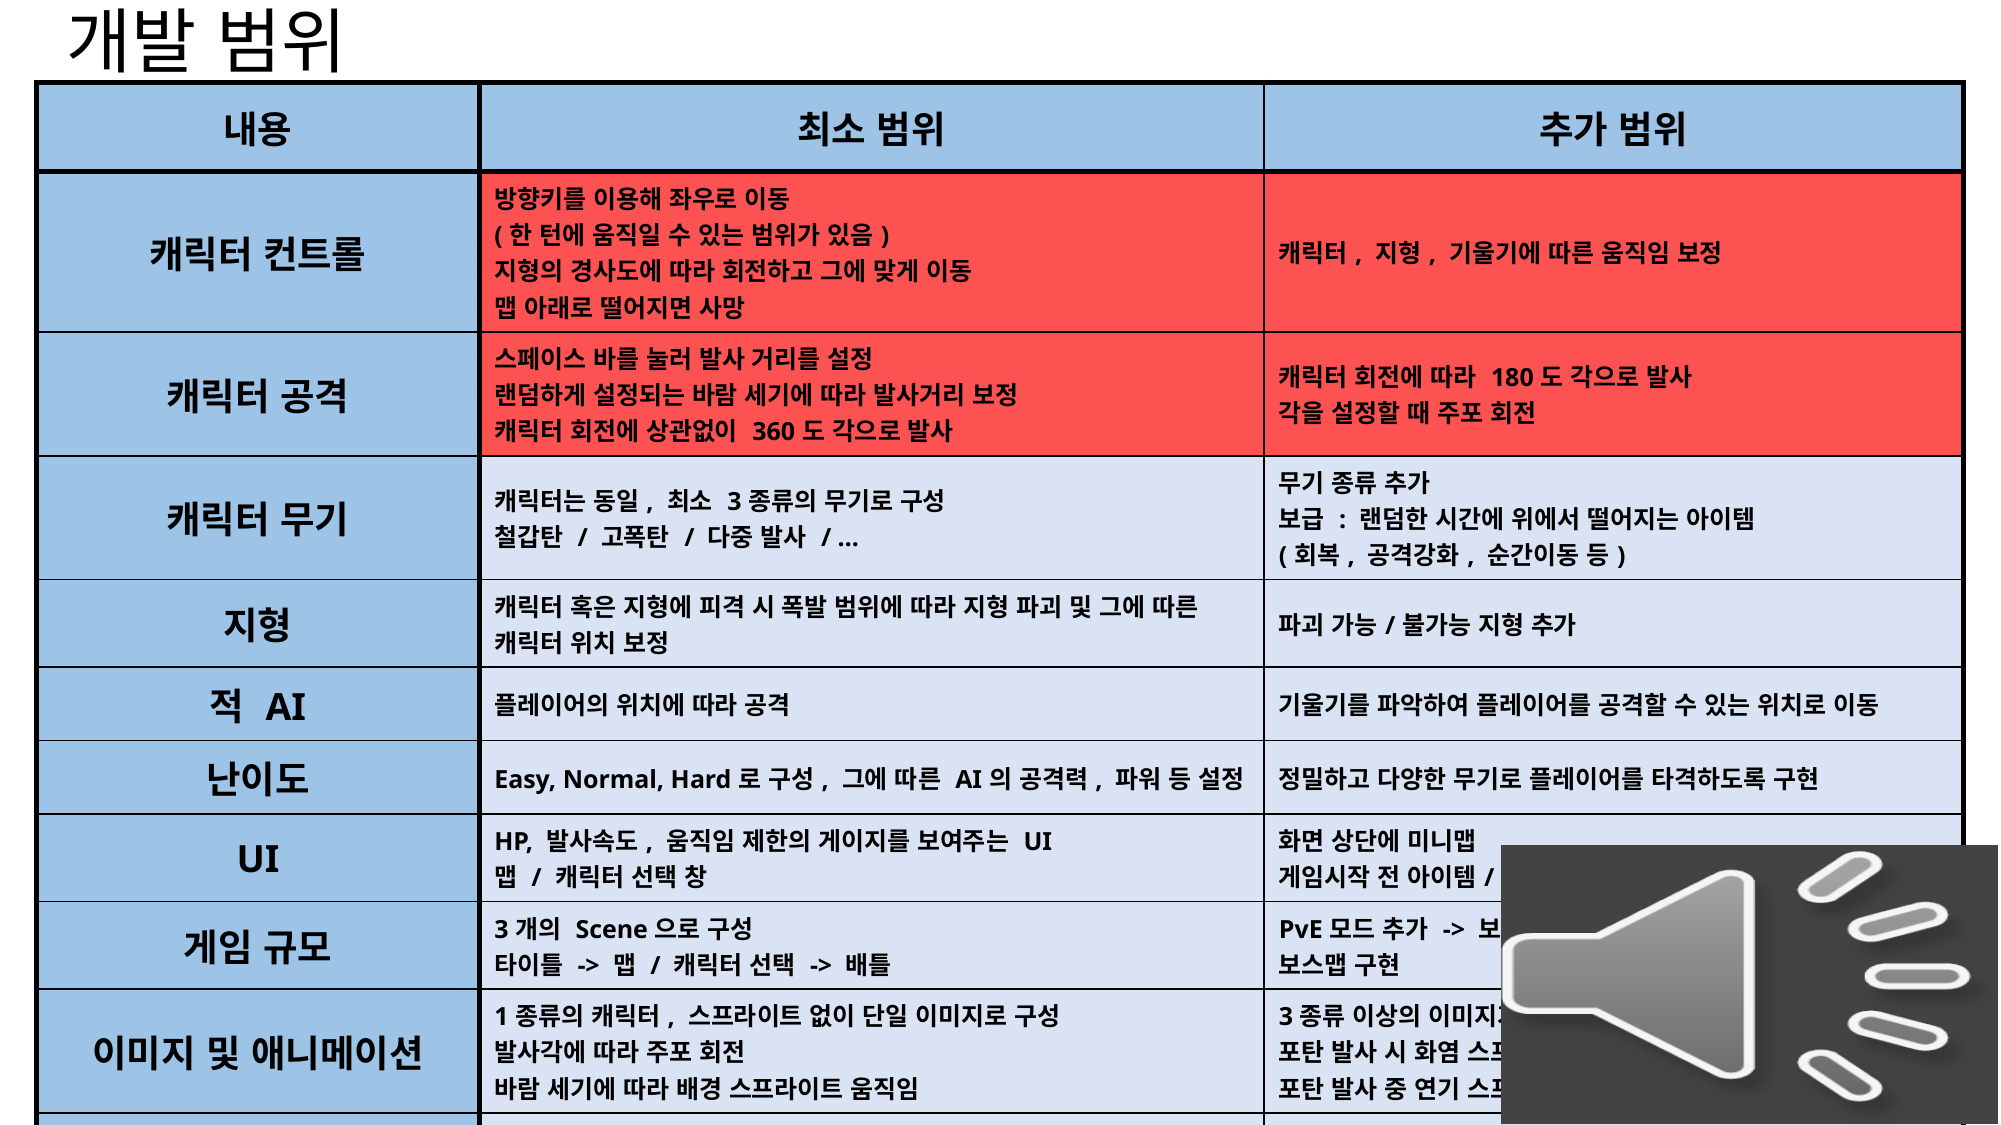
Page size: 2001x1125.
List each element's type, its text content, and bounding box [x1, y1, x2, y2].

table_cell 무기 종류 추가 보급 : 랜덤한 시간에 위에서 떨어지는 아이템 (회복, 공격강화, 순간이동 등) [1265, 457, 1961, 579]
table_cell 이미지 및 애니메이션 [39, 990, 477, 1112]
table_cell 캐릭터, 지형, 기울기에 따른 움직임 보정 [1265, 174, 1961, 331]
table_cell 3개의 Scene으로 구성 타이틀 -> 맵 / 캐릭터 선택 -> 배틀 [482, 902, 1263, 988]
table_cell 파괴 가능/불가능 지형 추가 [1265, 580, 1961, 666]
text_box 개발 범위 [52, 0, 362, 90]
table_cell 사운드 [39, 1114, 477, 1125]
table_cell 정밀하고 다양한 무기로 플레이어를 타격하도록 구현 [1265, 741, 1961, 813]
table_cell HP, 발사속도, 움직임 제한의 게이지를 보여주는 UI 맵 / 캐릭터 선택 창 [482, 815, 1263, 901]
table_cell 지형 [39, 580, 477, 666]
table_cell 적 AI [39, 668, 477, 740]
table_cell 게임 규모 [39, 902, 477, 988]
table_cell 플레이어의 위치에 따라 공격 [482, 668, 1263, 740]
table_cell 캐릭터의 무기에 따라 다른 발사/폭발음 맵에 따라 다른 배경음 [1265, 1114, 1500, 1125]
table_cell 배경음, 포탄 발사, 폭발, 이동 등 약 4종 이상 [482, 1114, 1263, 1125]
table_cell 난이도 [39, 741, 477, 813]
table_cell 방향키를 이용해 좌우로 이동 (한 턴에 움직일 수 있는 범위가 있음) 지형의 경사도에 따라 회전하고 그에 맞게 이동 맵 아래로 떨어지면 사망 [482, 174, 1263, 331]
table_cell UI [39, 815, 477, 901]
table_cell 스페이스 바를 눌러 발사 거리를 설정 랜덤하게 설정되는 바람 세기에 따라 발사거리 보정 캐릭터 회전에 상관없이 360도 각으로 발사 [482, 333, 1263, 455]
table_cell 캐릭터 회전에 따라 180도 각으로 발사 각을 설정할 때 주포 회전 [1265, 333, 1961, 455]
table_cell 캐릭터 무기 [39, 457, 477, 579]
table_cell PvE모드 추가 -> 보스 구현 보스맵 구현 [1265, 902, 1500, 988]
table_cell 화면 상단에 미니맵 게임시작 전 아이템/무기 설정 창 [1265, 815, 1961, 901]
table_cell 캐릭터 혹은 지형에 피격 시 폭발 범위에 따라 지형 파괴 및 그에 따른 캐릭터 위치 보정 [482, 580, 1263, 666]
table_cell 기울기를 파악하여 플레이어를 공격할 수 있는 위치로 이동 [1265, 668, 1961, 740]
table_cell 3종류 이상의 이미지가 다른 캐릭터 포탄 발사 시 화염 스프라이트 포탄 발사 중 연기 스프라이트 [1265, 990, 1500, 1112]
table_cell 캐릭터 컨트롤 [39, 174, 477, 331]
table_cell 캐릭터 공격 [39, 333, 477, 455]
table_cell 1종류의 캐릭터, 스프라이트 없이 단일 이미지로 구성 발사각에 따라 주포 회전 바람 세기에 따라 배경 스프라이트 움직임 [482, 990, 1263, 1112]
table_header 최소 범위 [482, 85, 1263, 169]
table_cell 캐릭터는 동일, 최소 3종류의 무기로 구성 철갑탄 / 고폭탄 / 다중 발사 / … [482, 457, 1263, 579]
table_cell Easy, Normal, Hard로 구성, 그에 따른 AI의 공격력, 파워 등 설정 [482, 741, 1263, 813]
table_header 내용 [39, 85, 477, 169]
table_header 추가 범위 [1265, 85, 1961, 169]
picture [1500, 843, 2000, 1125]
